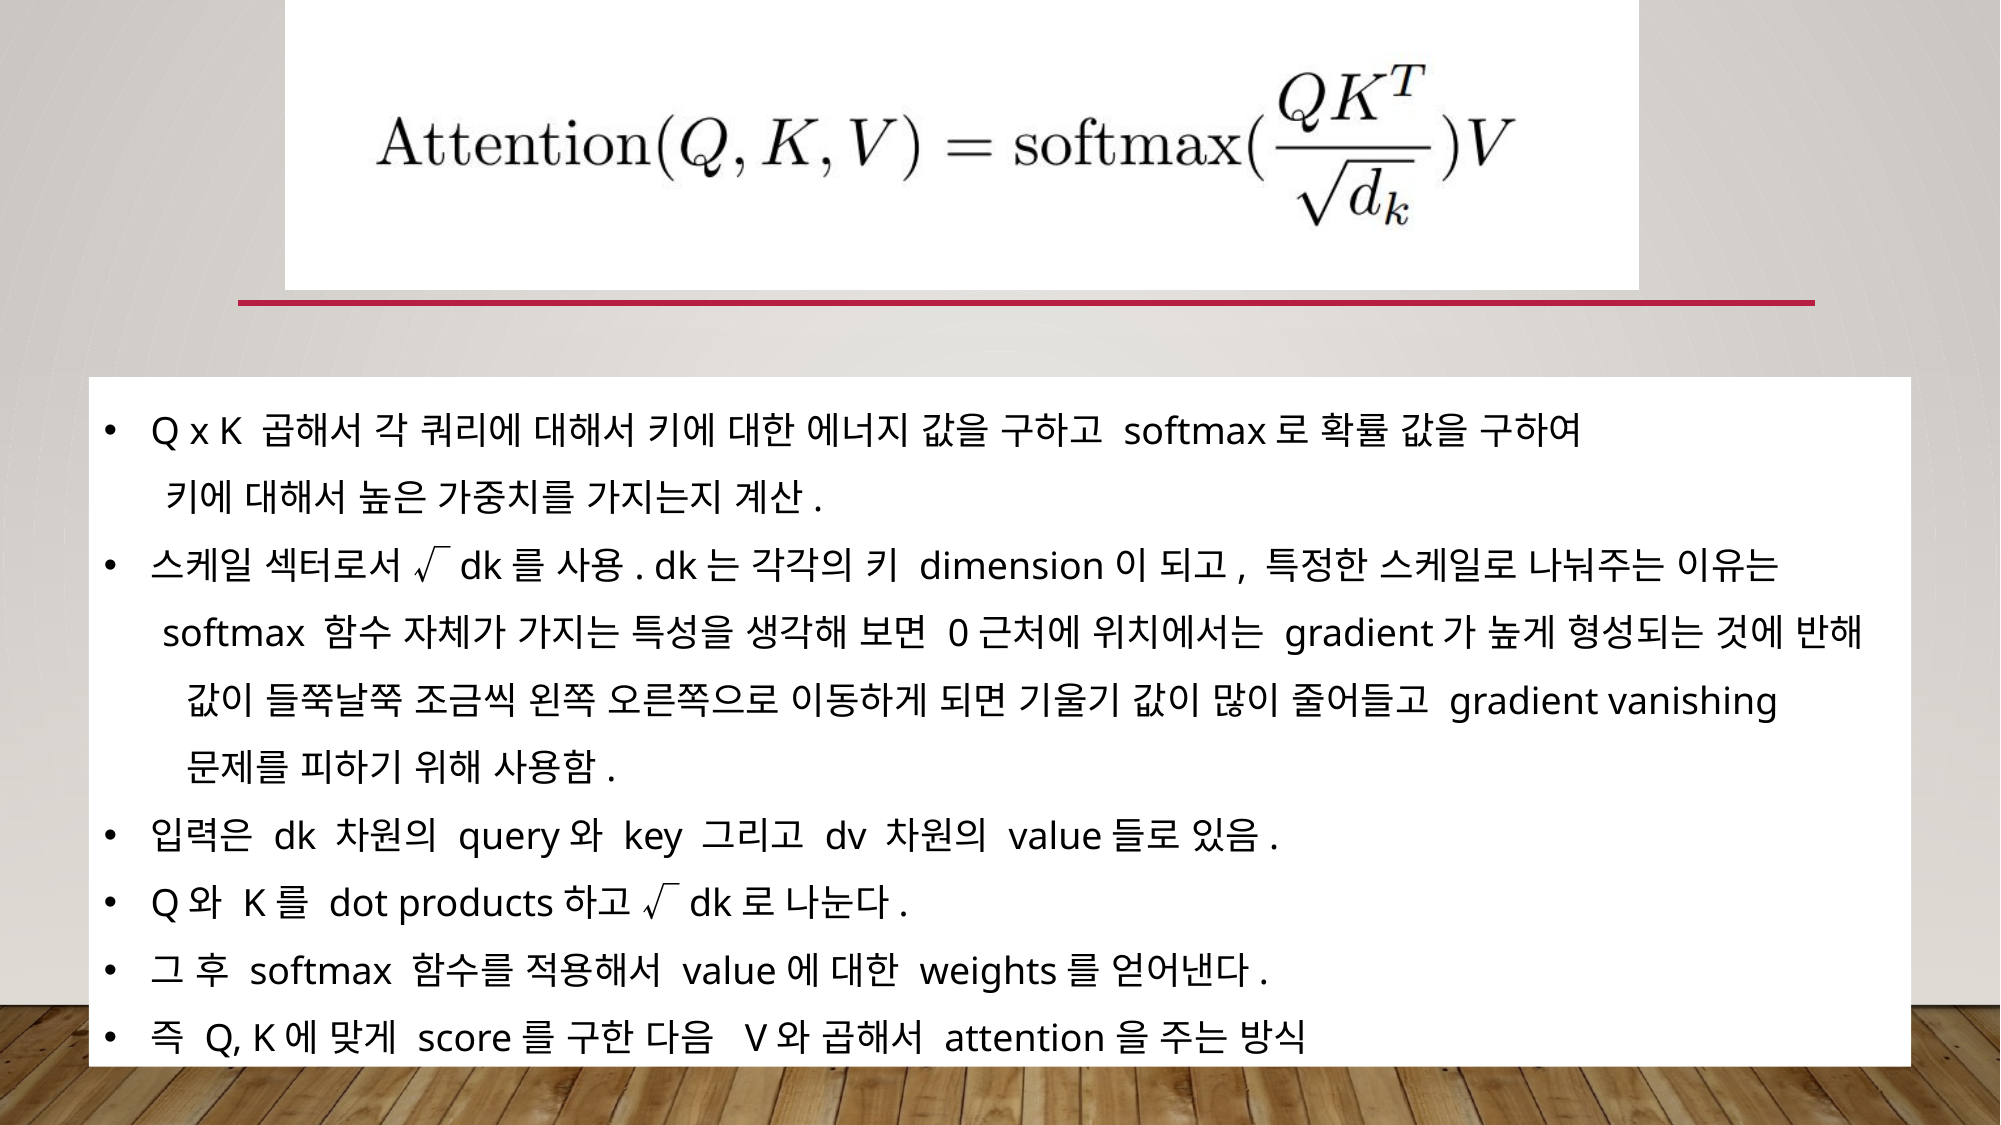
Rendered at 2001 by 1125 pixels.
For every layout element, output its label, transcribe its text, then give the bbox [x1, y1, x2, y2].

picture [285, 0, 1639, 291]
picture [0, 1005, 2000, 1125]
text_box Q x K 곱해서 각 쿼리에 대해서 키에 대한 에너지 값을 구하고 softmax로 확률 값을 구하여 키에 대해서 높은 가중치를 가지는지 계산. 스케일 섹터로서 √dk를 사용. dk는 각각의 키 dimension이 되고, 특정한 스케일로 나눠주는 이유는 softmax 함수 자체가 가지는 특성을 생각해 보면 0근처에 위치에서는 gradient가 높게 형성되는 것에 반해 값이 들쭉날쭉 조금씩 왼쪽 오른쪽으로 이동하게 되면 기울기 값이 많이 줄어들고 gradient vanishing 문제를 피하기 위해 사용함. 입력은 dk 차원의 query와 key 그리고 dv 차원의 value들로 있음. Q와 K를 dot products하고 √dk로 나눈다. 그 후 softmax 함수를 적용해서 value에 대한 weights를 얻어낸다. 즉 Q, K에 맞게 score를 구한 다음 V와 곱해서 attention을 주는 방식 [88, 377, 1912, 1067]
